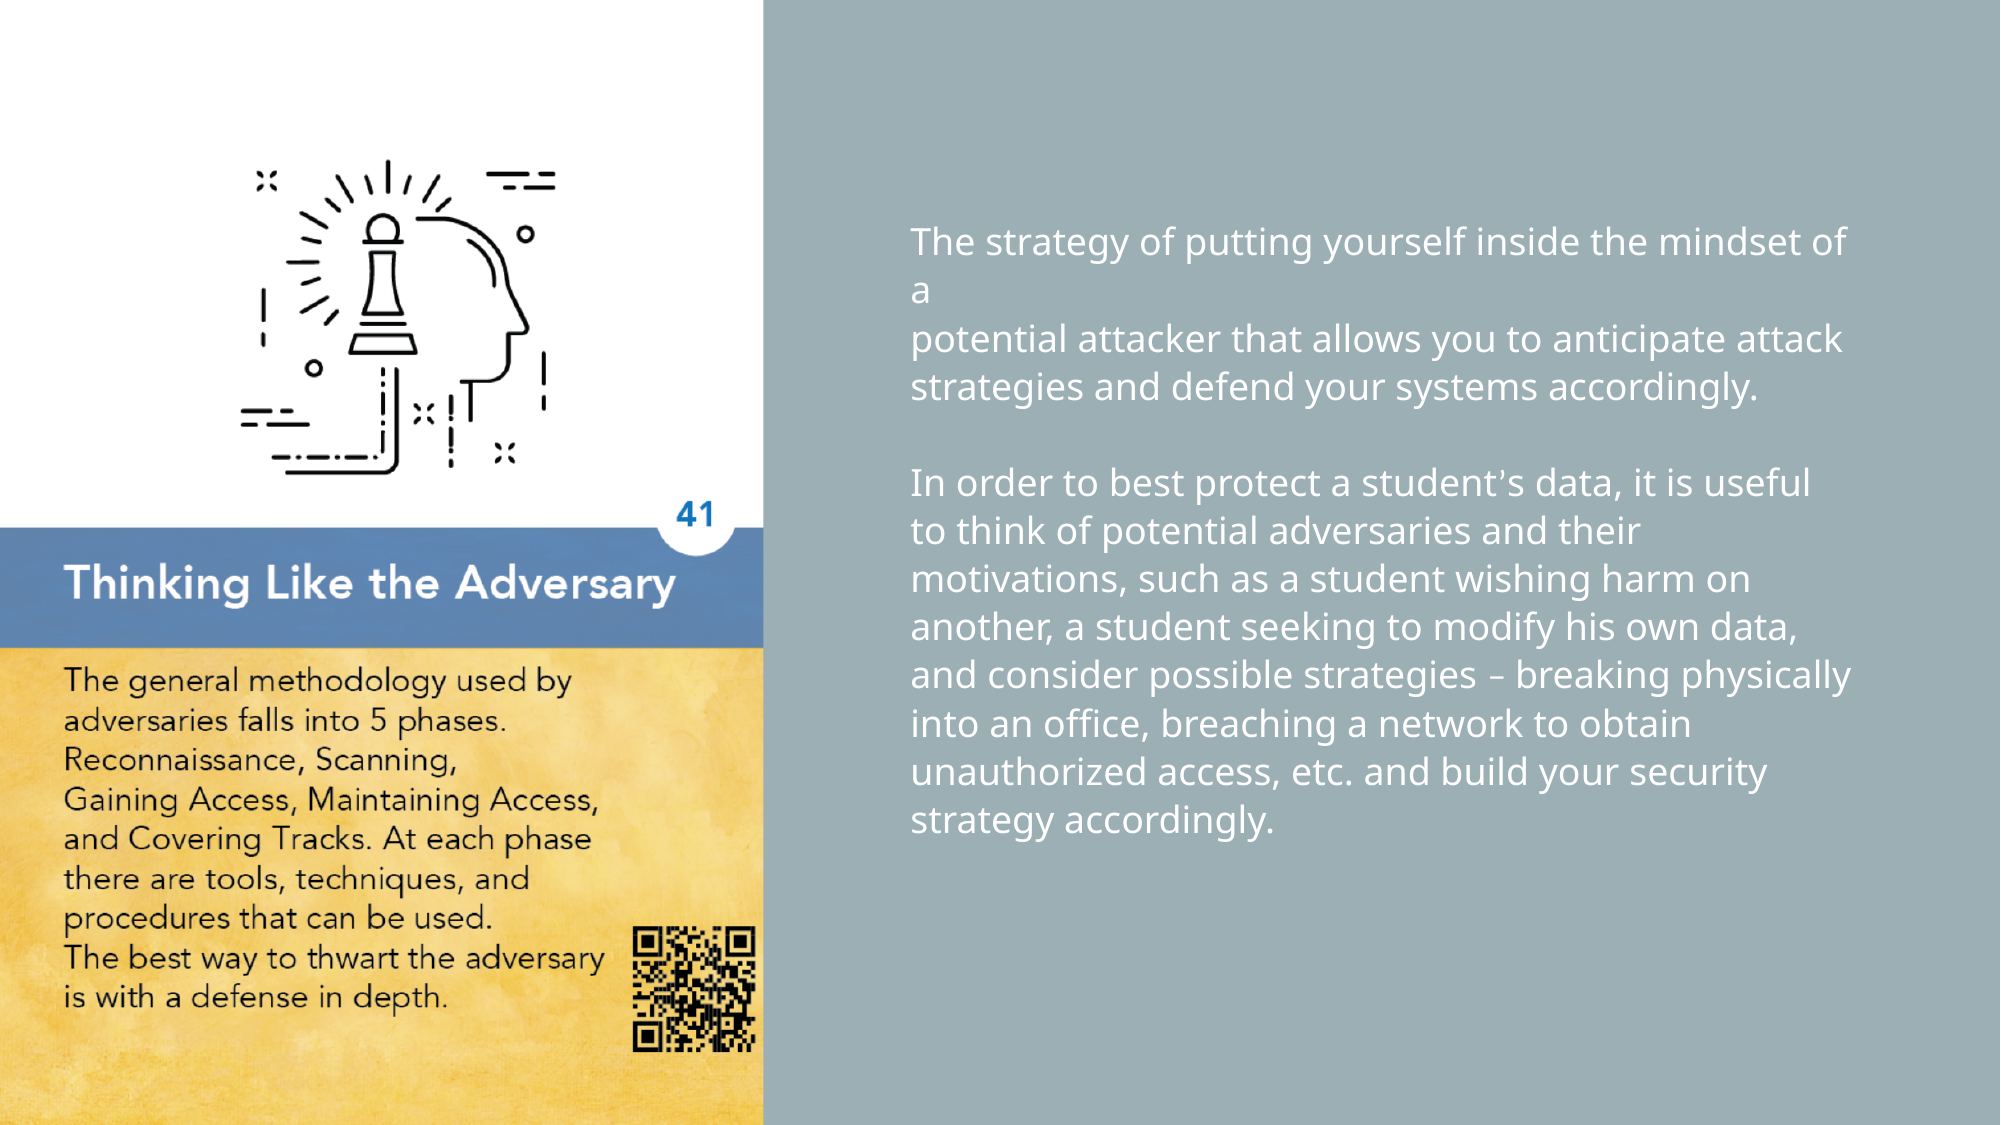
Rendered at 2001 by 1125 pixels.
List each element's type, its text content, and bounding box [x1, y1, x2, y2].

picture [0, 0, 764, 1125]
subtitle The strategy of putting yourself inside the mindset of a potential attacker that allows you to anticipate attack strategies and defend your systems accordingly. In order to best protect a student’s data, it is useful to think of potential adversaries and their motivations, such as a student wishing harm on another, a student seeking to modify his own data, and consider possible strategies – breaking physically into an office, breaching a network to obtain unauthorized access, etc. and build your security strategy accordingly. [895, 207, 1868, 918]
